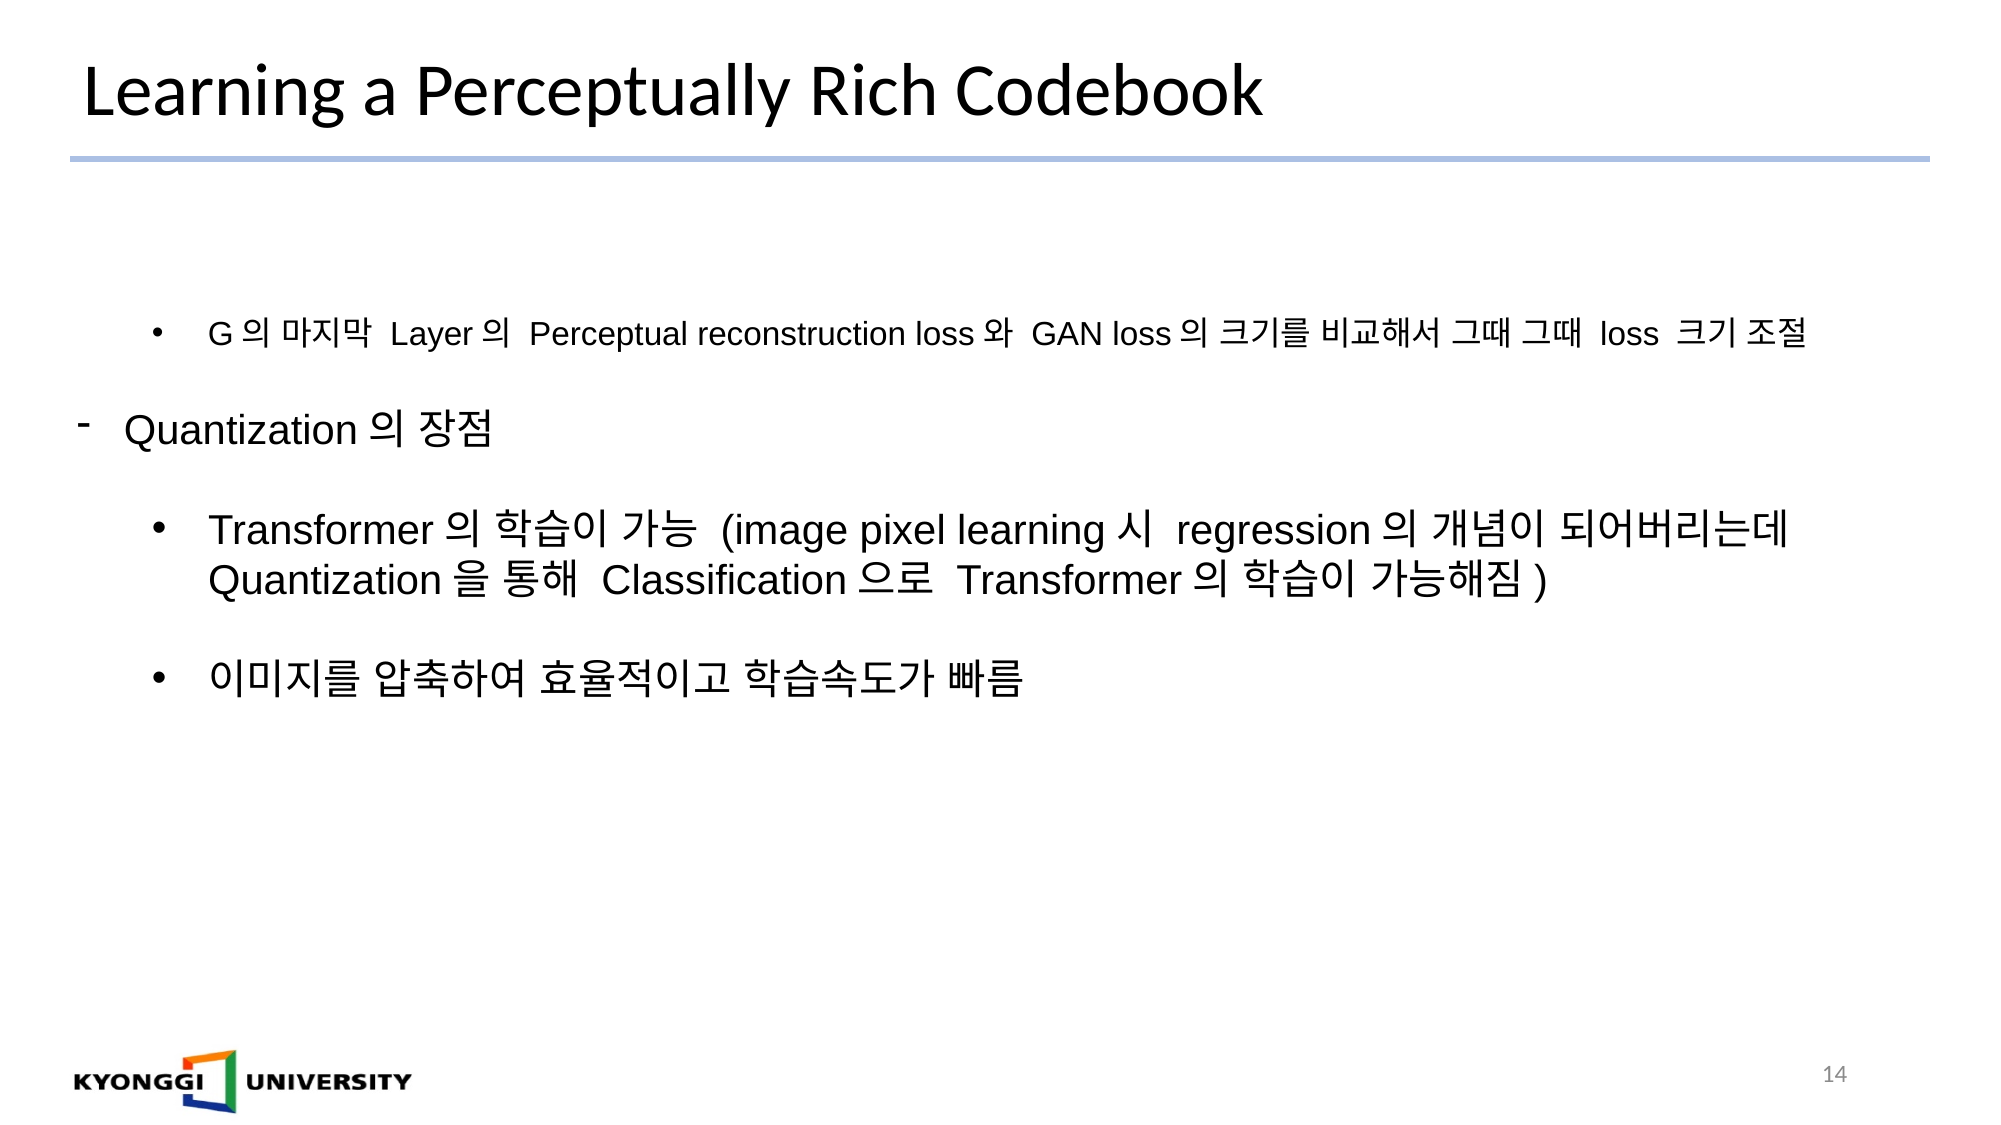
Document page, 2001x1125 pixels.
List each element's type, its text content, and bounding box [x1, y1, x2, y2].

picture [69, 1044, 418, 1124]
slide_number 14 [1412, 1042, 1863, 1103]
title Learning a Perceptually Rich Codebook [68, 32, 1698, 150]
